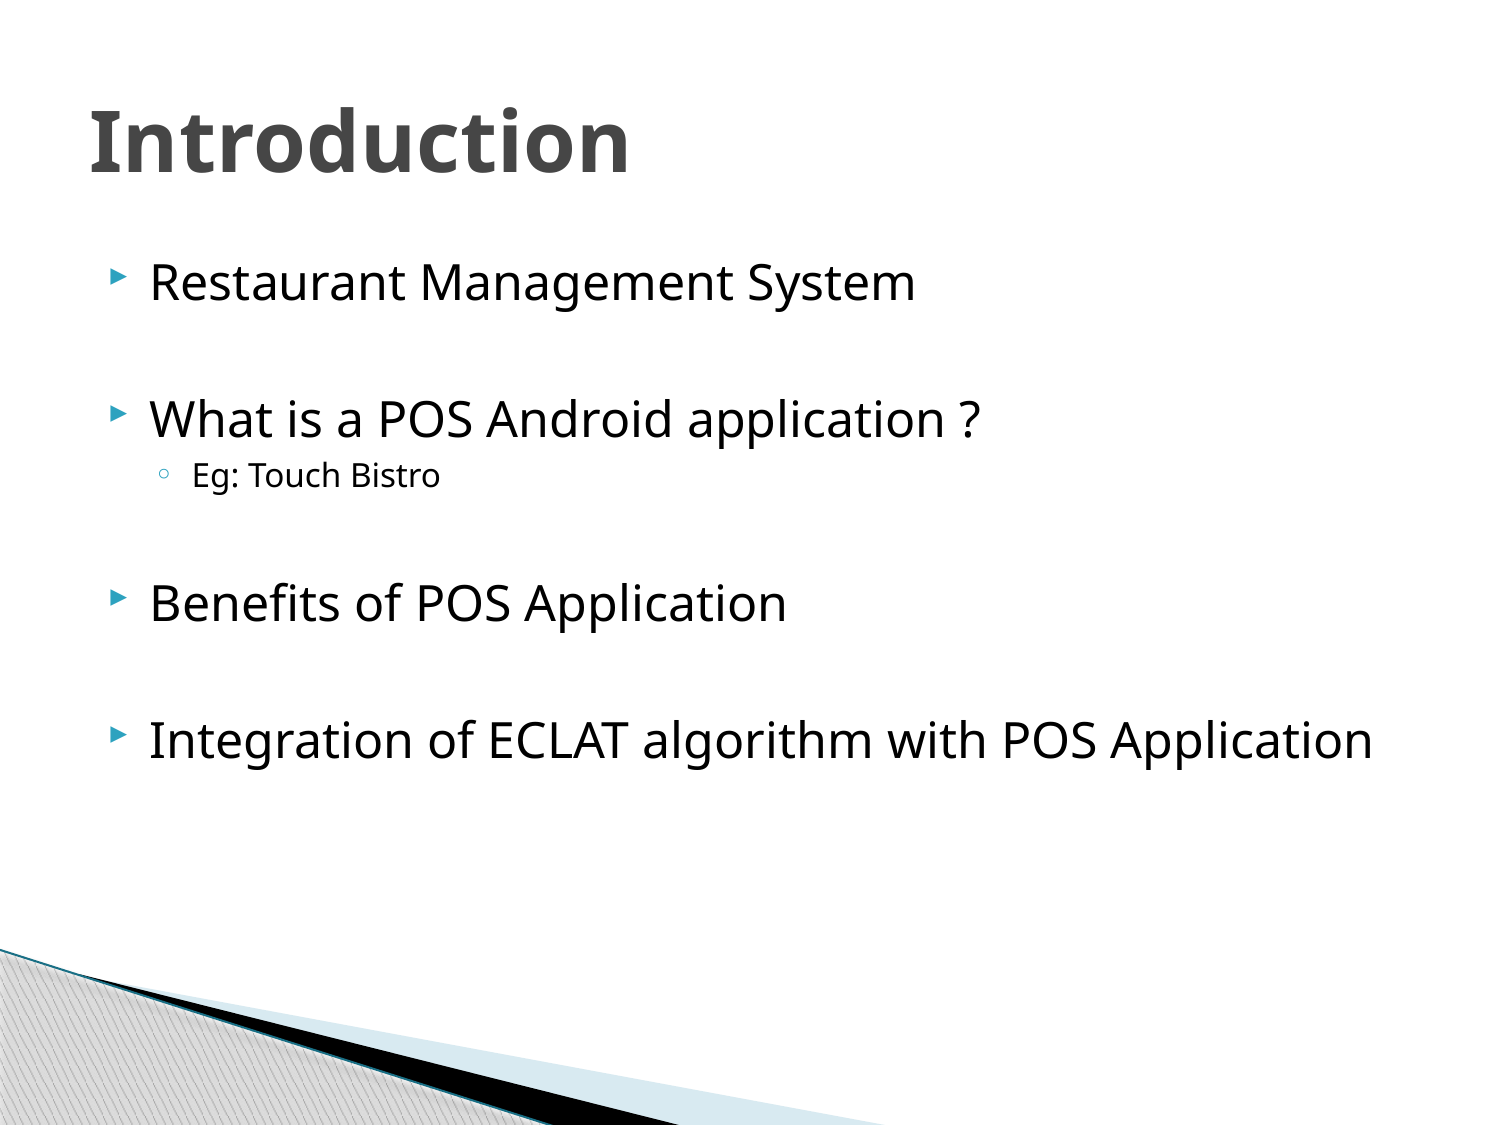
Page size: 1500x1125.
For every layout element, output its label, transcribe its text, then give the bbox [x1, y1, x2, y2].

title Introduction [75, 45, 1425, 233]
list Restaurant Management System What is a POS Android application ? Eg: Touch Bistro Benefits of POS Application Integration of ECLAT algorithm with POS Application [75, 243, 1425, 986]
